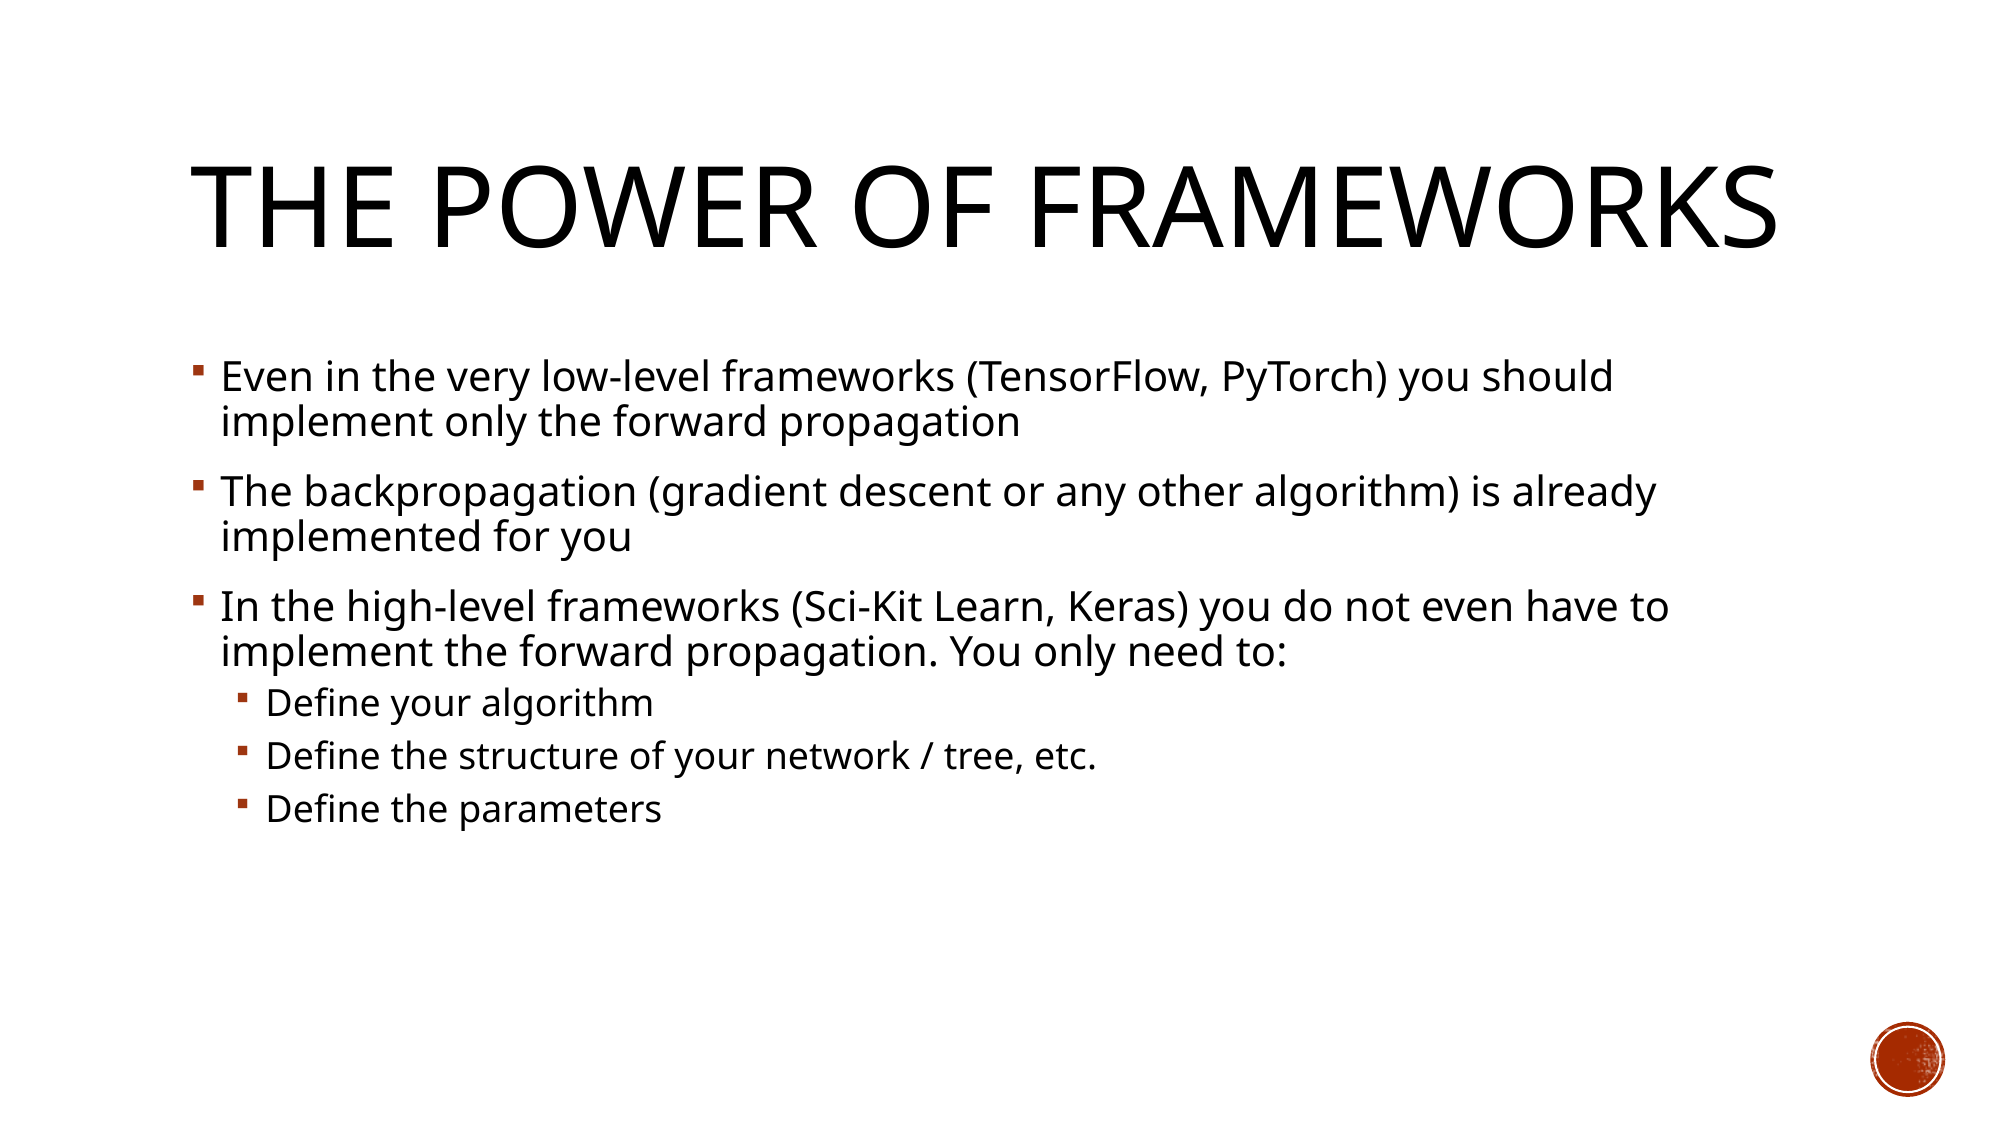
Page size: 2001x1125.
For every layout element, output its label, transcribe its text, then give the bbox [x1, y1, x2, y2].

list Even in the very low-level frameworks (TensorFlow, PyTorch) you should implement only the forward propagation The backpropagation (gradient descent or any other algorithm) is already implemented for you In the high-level frameworks (Sci-Kit Learn, Keras) you do not even have to implement the forward propagation. You only need to: Define your algorithm Define the structure of your network / tree, etc. Define the parameters [175, 348, 1826, 1013]
title The power of FRAMEWORKS [175, 79, 1826, 344]
